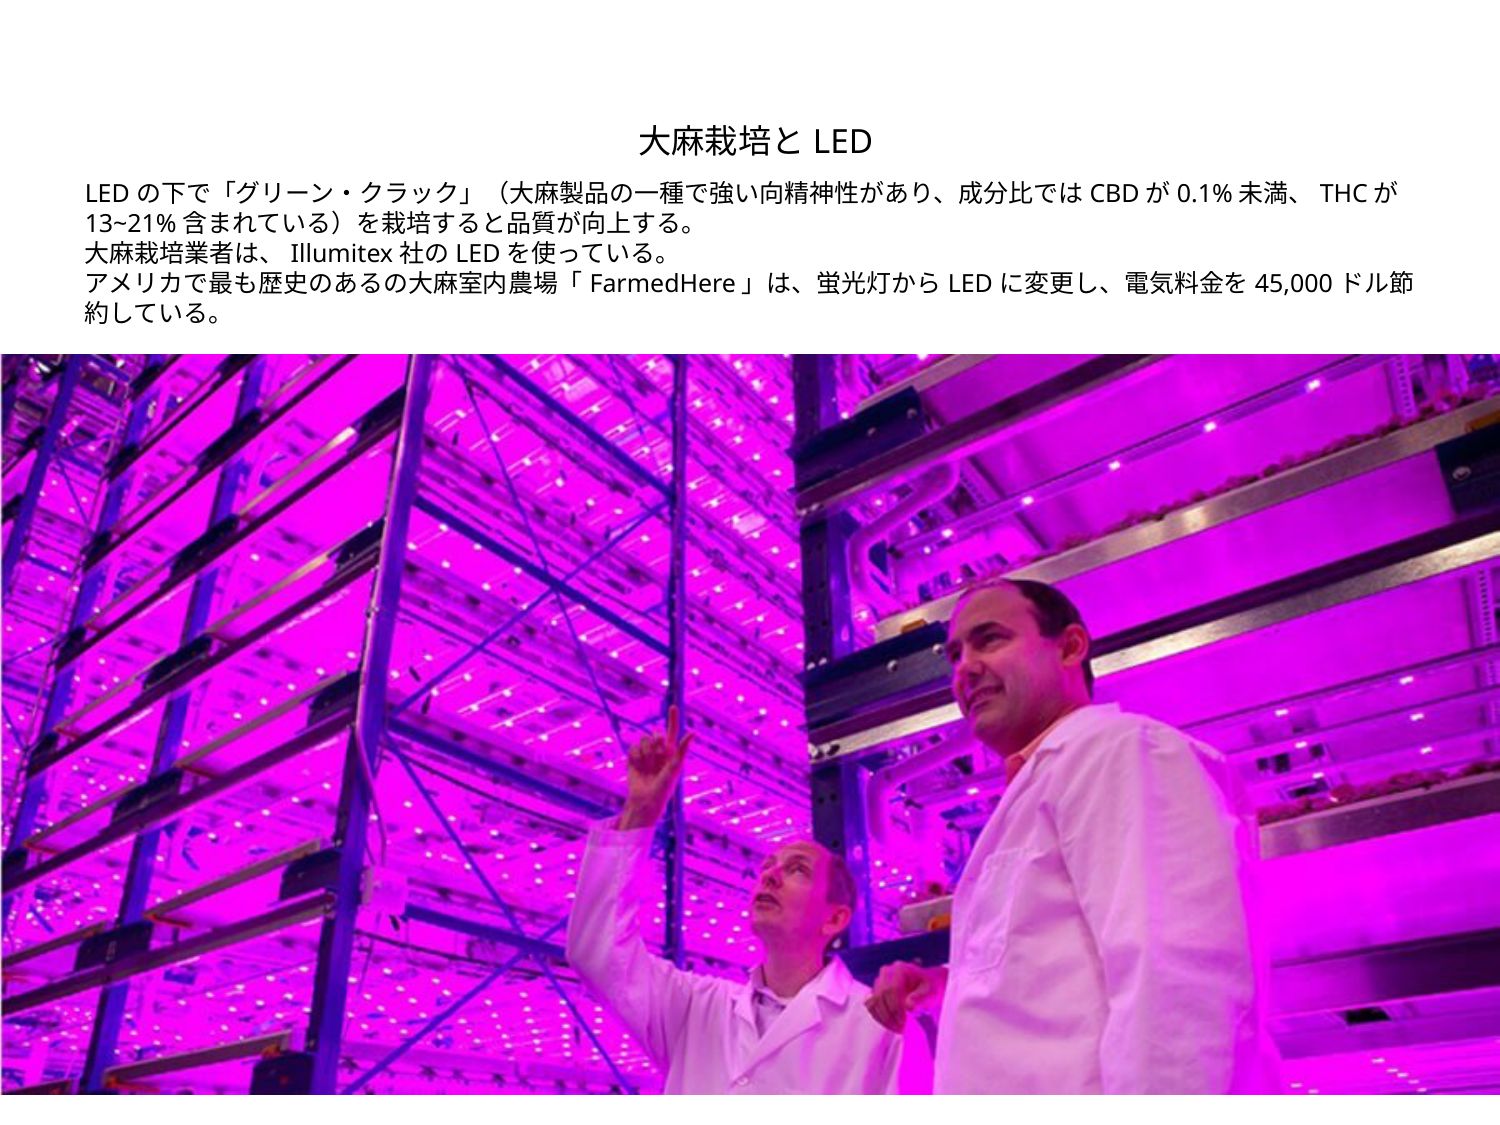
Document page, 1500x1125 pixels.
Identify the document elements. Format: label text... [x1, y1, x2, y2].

picture [0, 354, 1500, 1095]
text_box LEDの下で「グリーン・クラック」（大麻製品の一種で強い向精神性があり、成分比ではCBDが0.1%未満、THCが13~21%含まれている）を栽培すると品質が向上する。 大麻栽培業者は、Illumitex社のLEDを使っている。 アメリカで最も歴史のあるの大麻室内農場「FarmedHere」は、蛍光灯からLEDに変更し、電気料金を45,000ドル節約している。 [69, 170, 1440, 336]
text_box 大麻栽培とLED [403, 112, 1109, 168]
